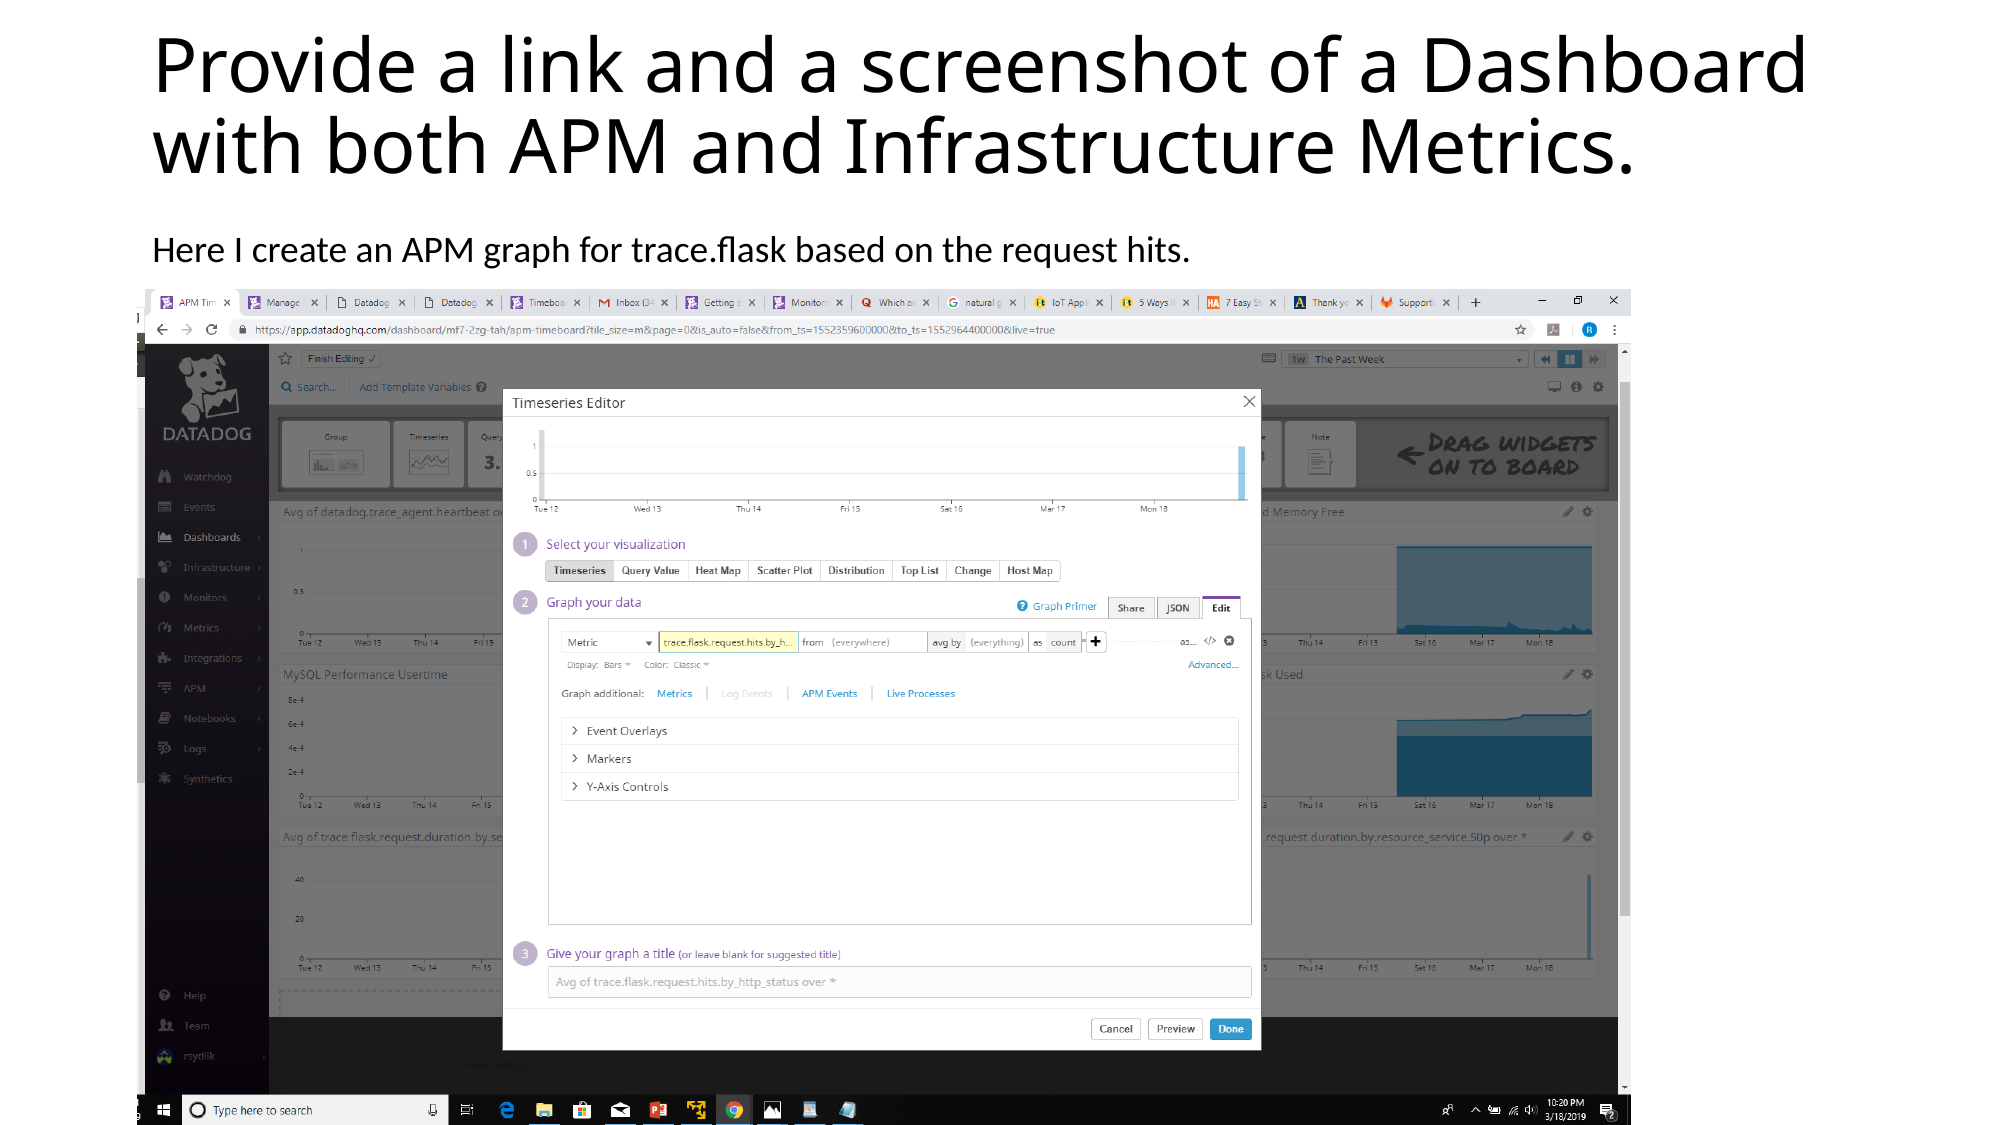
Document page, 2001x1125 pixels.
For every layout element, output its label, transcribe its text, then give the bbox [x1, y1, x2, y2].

picture [137, 289, 1632, 1125]
text_box Here I create an APM graph for trace.flask based on the request hits. [137, 217, 1383, 278]
title Provide a link and a screenshot of a Dashboard with both APM and Infrastructure Metrics. [137, 0, 1863, 218]
